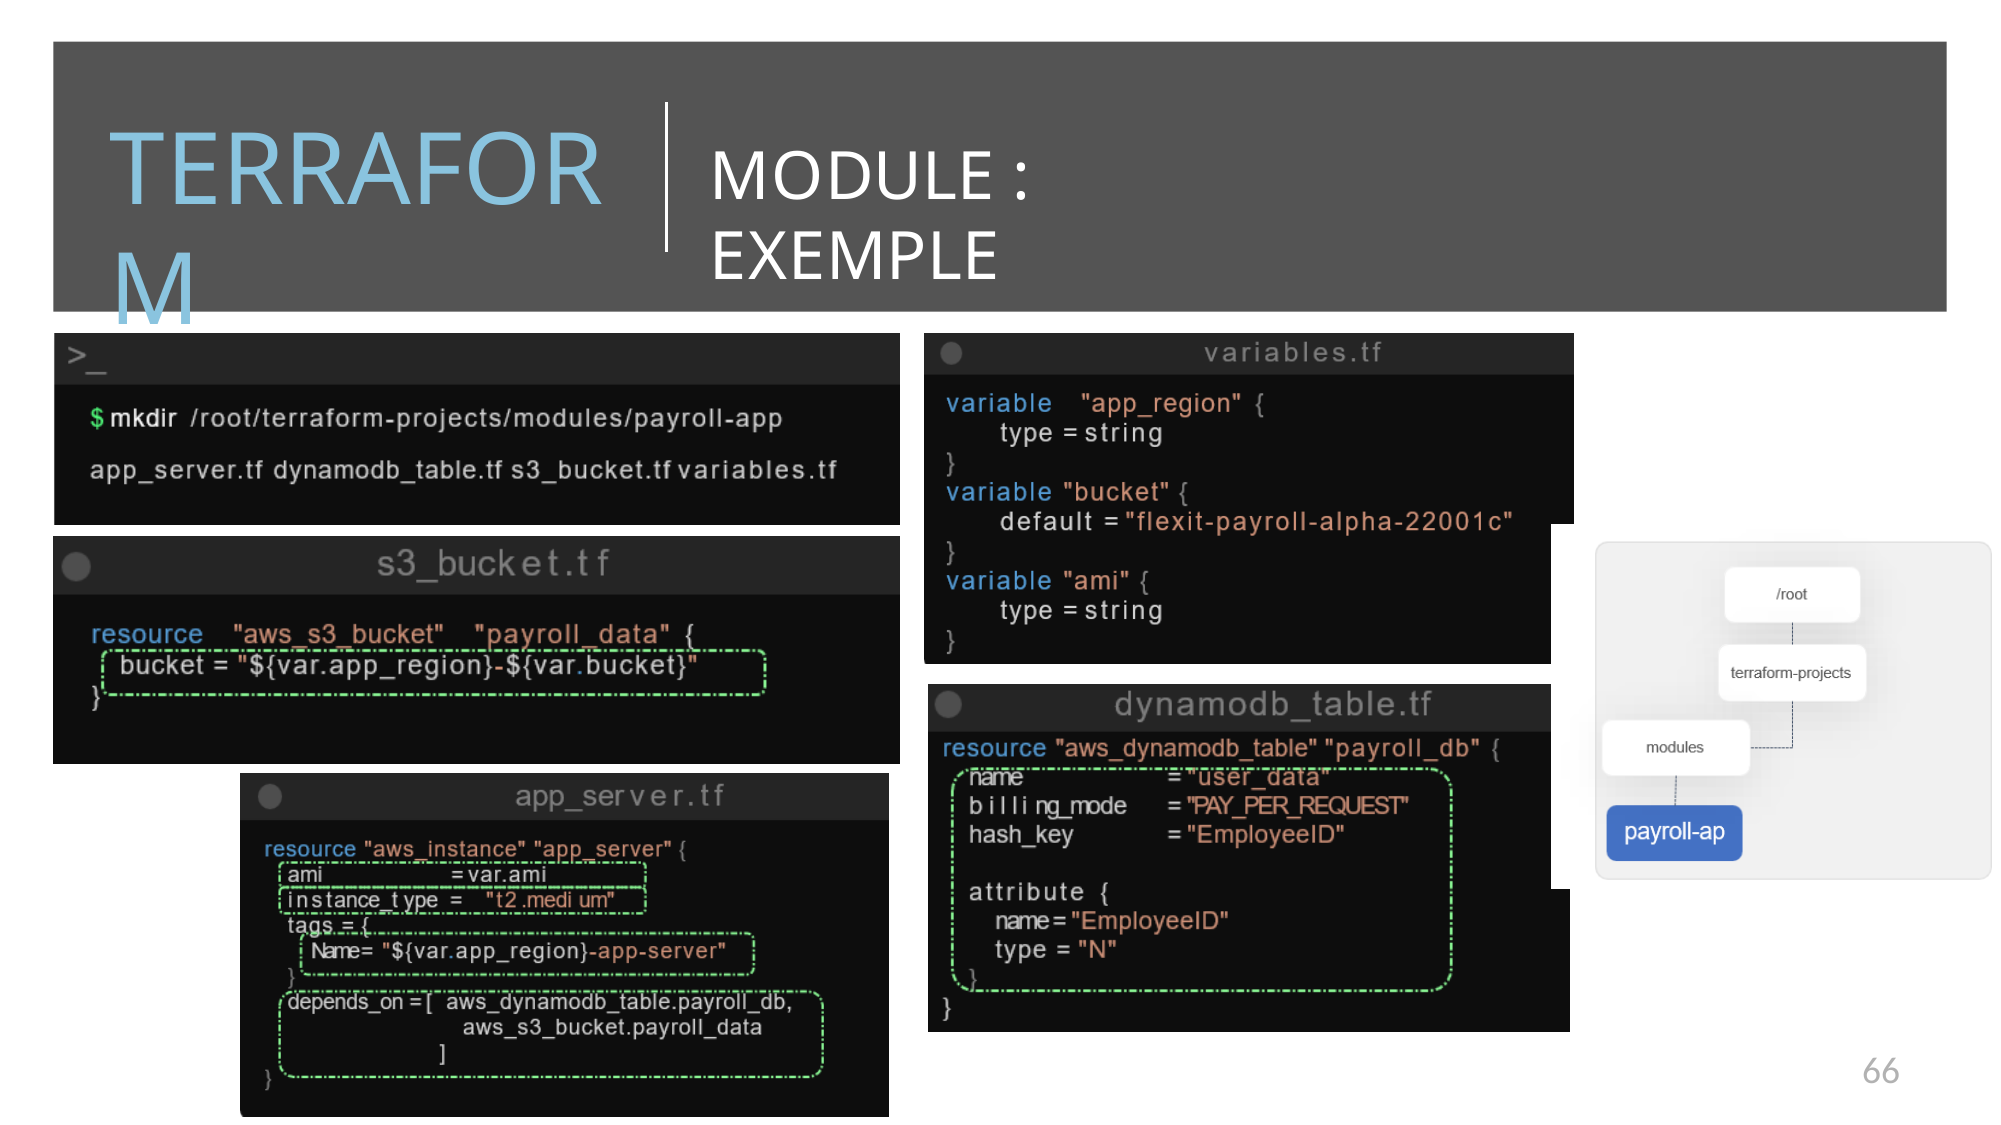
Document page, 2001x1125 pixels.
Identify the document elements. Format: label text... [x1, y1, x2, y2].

slide_number 66 [1440, 1046, 1900, 1103]
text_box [924, 333, 1999, 1032]
picture [239, 773, 889, 1117]
text_box MODULE : EXEMPLE [707, 130, 1248, 293]
picture [53, 536, 901, 764]
picture [53, 332, 901, 526]
title TERRAFORM [107, 102, 617, 331]
